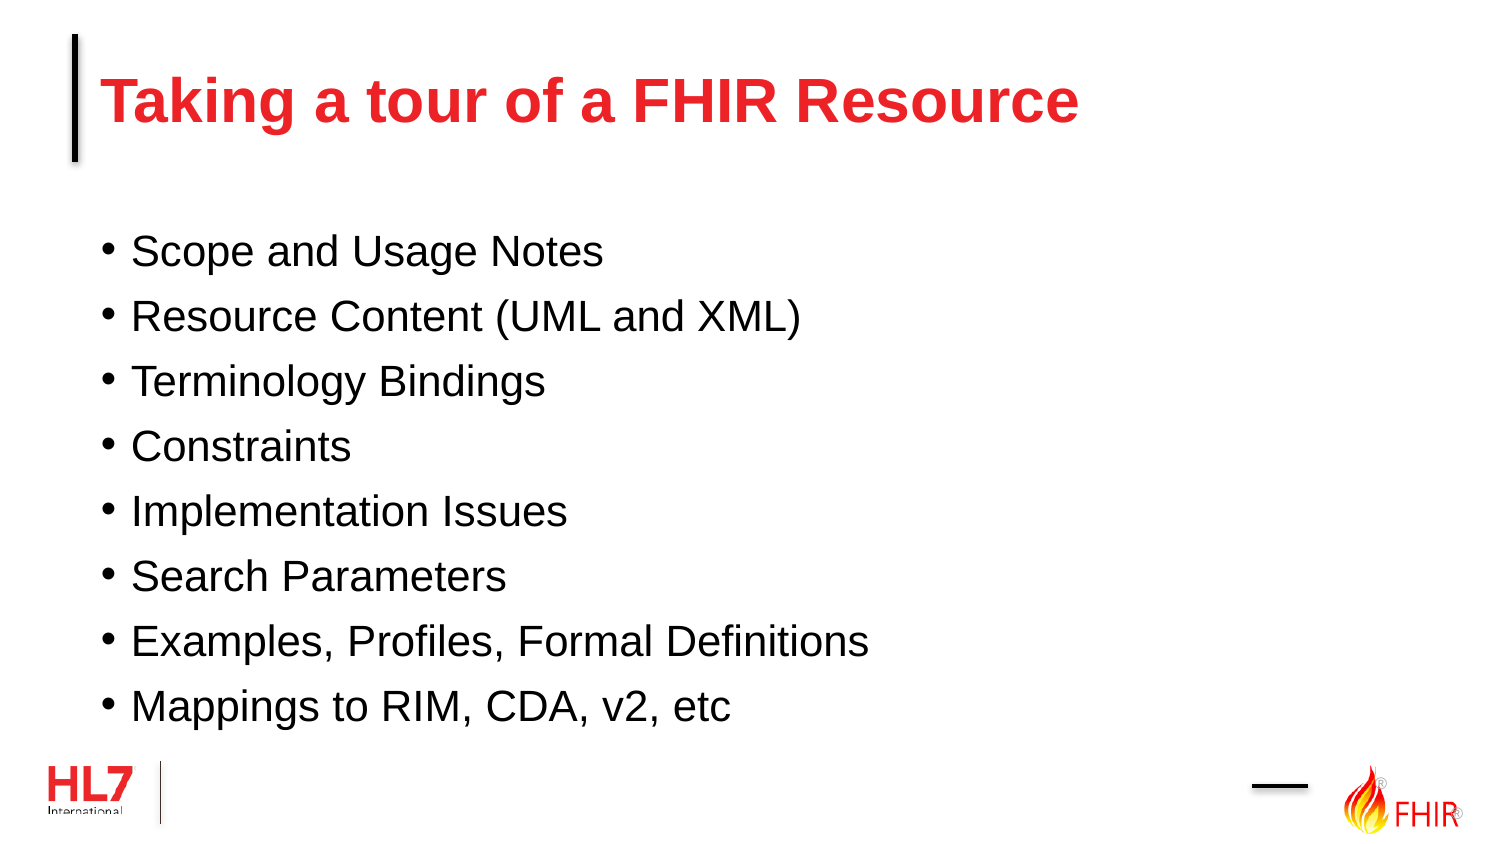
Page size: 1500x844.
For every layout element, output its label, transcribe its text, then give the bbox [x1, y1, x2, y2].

list Scope and Usage Notes Resource Content (UML and XML) Terminology Bindings Constraints Implementation Issues Search Parameters Examples, Profiles, Formal Definitions Mappings to RIM, CDA, v2, etc [100, 222, 1451, 731]
picture [1339, 760, 1463, 837]
title Taking a tour of a FHIR Resource [100, 33, 1451, 163]
